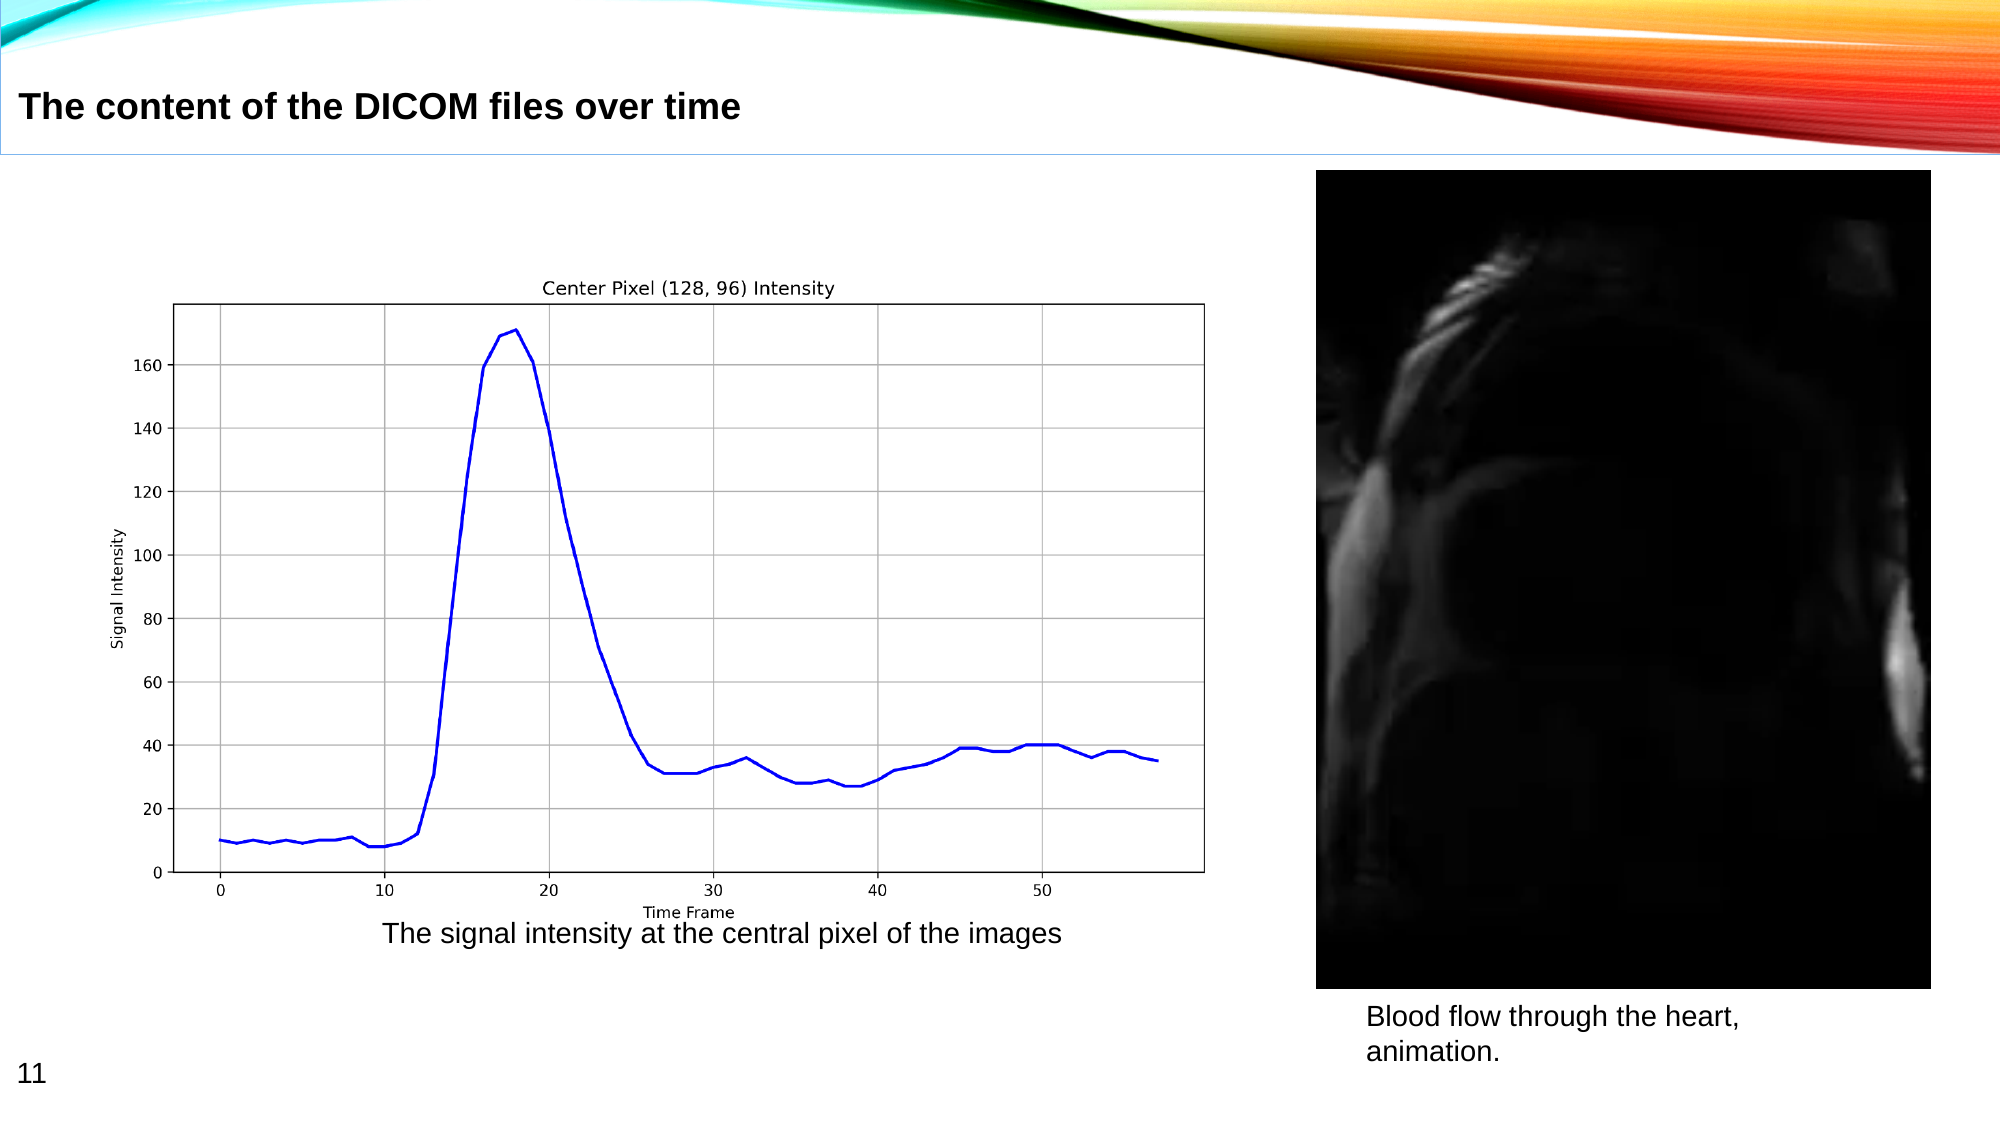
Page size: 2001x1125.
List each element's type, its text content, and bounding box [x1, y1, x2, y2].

text_box Blood flow through the heart, animation. [1351, 990, 1896, 1075]
text_box The signal intensity at the central pixel of the images [367, 932, 1099, 957]
slide_number 11 [0, 1046, 63, 1125]
picture [0, 0, 2000, 155]
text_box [1315, 169, 1932, 990]
picture [99, 269, 1215, 932]
